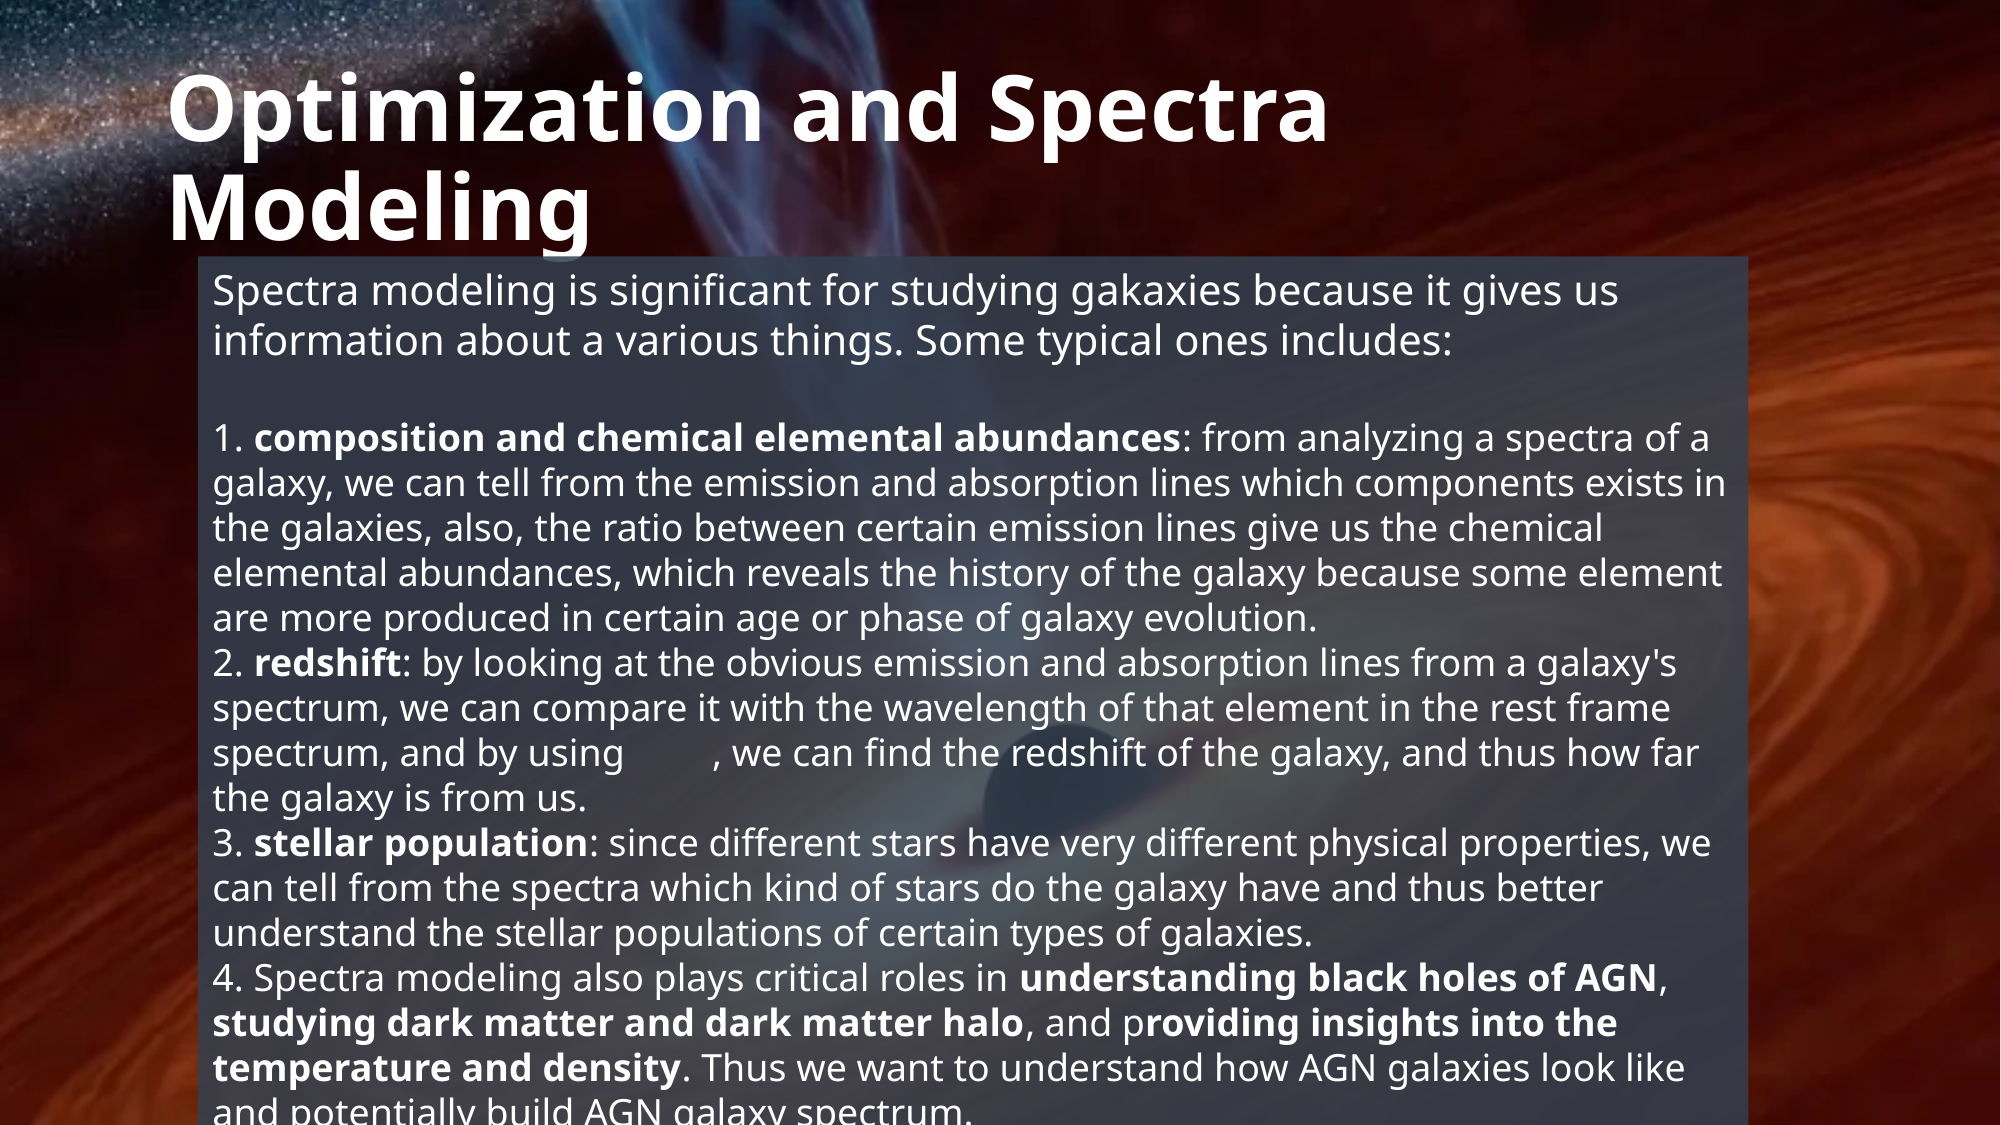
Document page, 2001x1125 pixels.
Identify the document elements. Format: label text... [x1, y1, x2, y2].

picture [0, 0, 2001, 1125]
title Optimization and Spectra Modeling [150, 52, 1762, 270]
